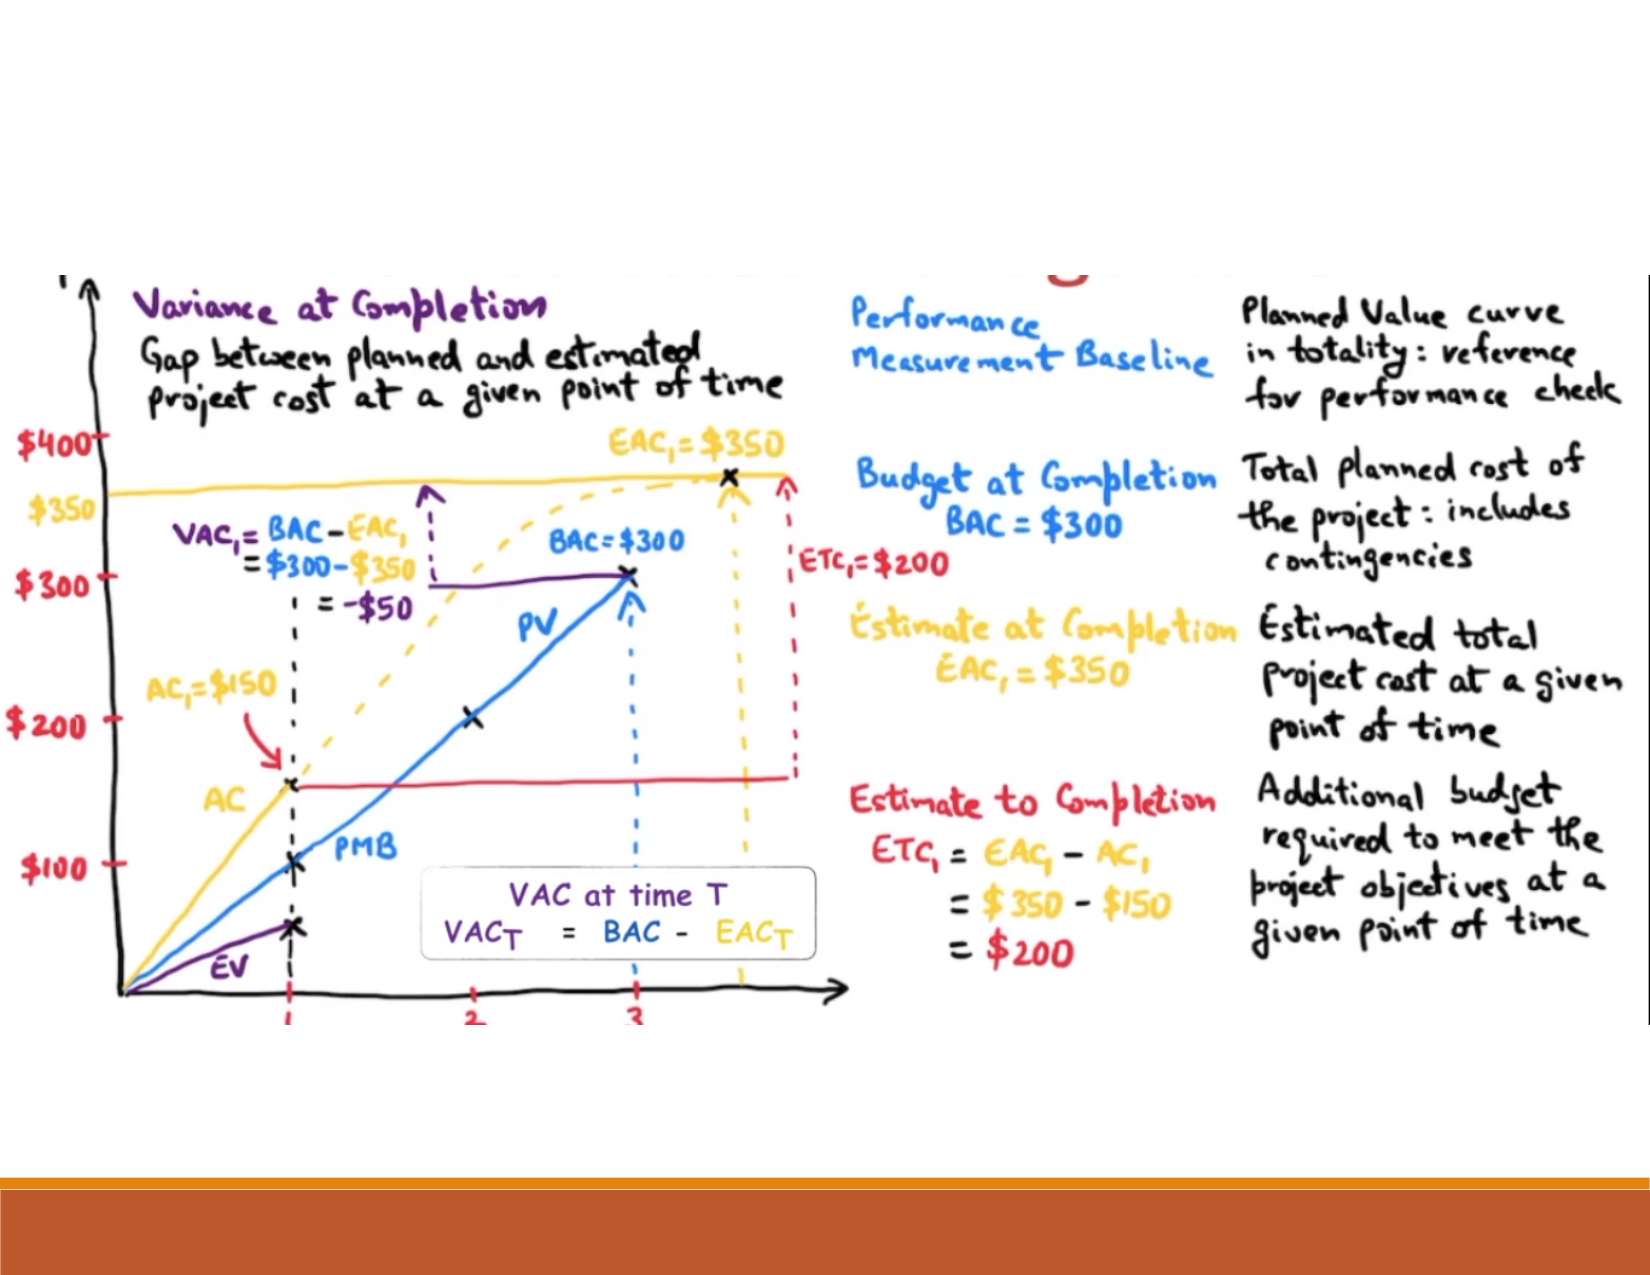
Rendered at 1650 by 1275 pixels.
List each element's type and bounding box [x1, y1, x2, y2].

picture [0, 274, 1650, 1026]
